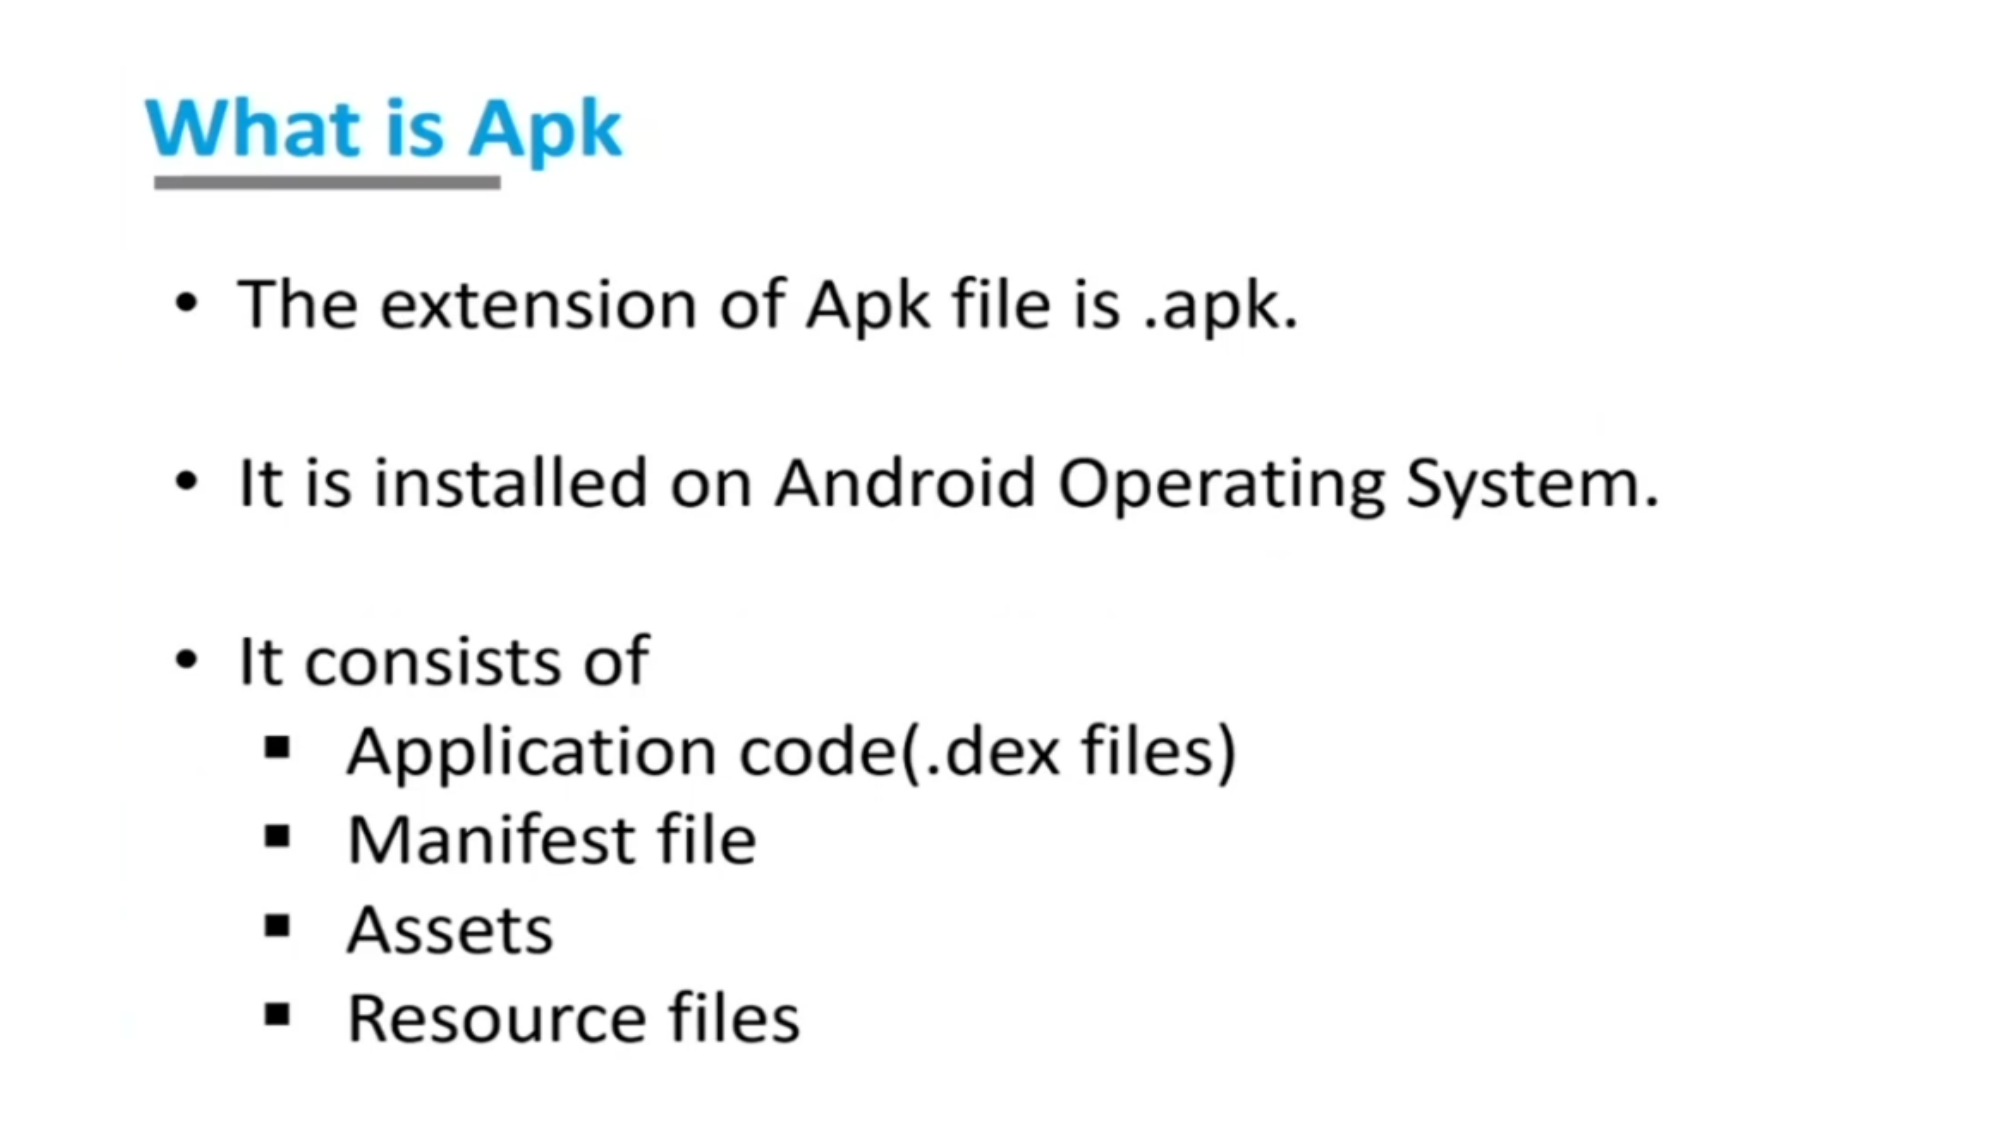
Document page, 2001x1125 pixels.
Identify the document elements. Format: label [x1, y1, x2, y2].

picture [120, 65, 1735, 1060]
